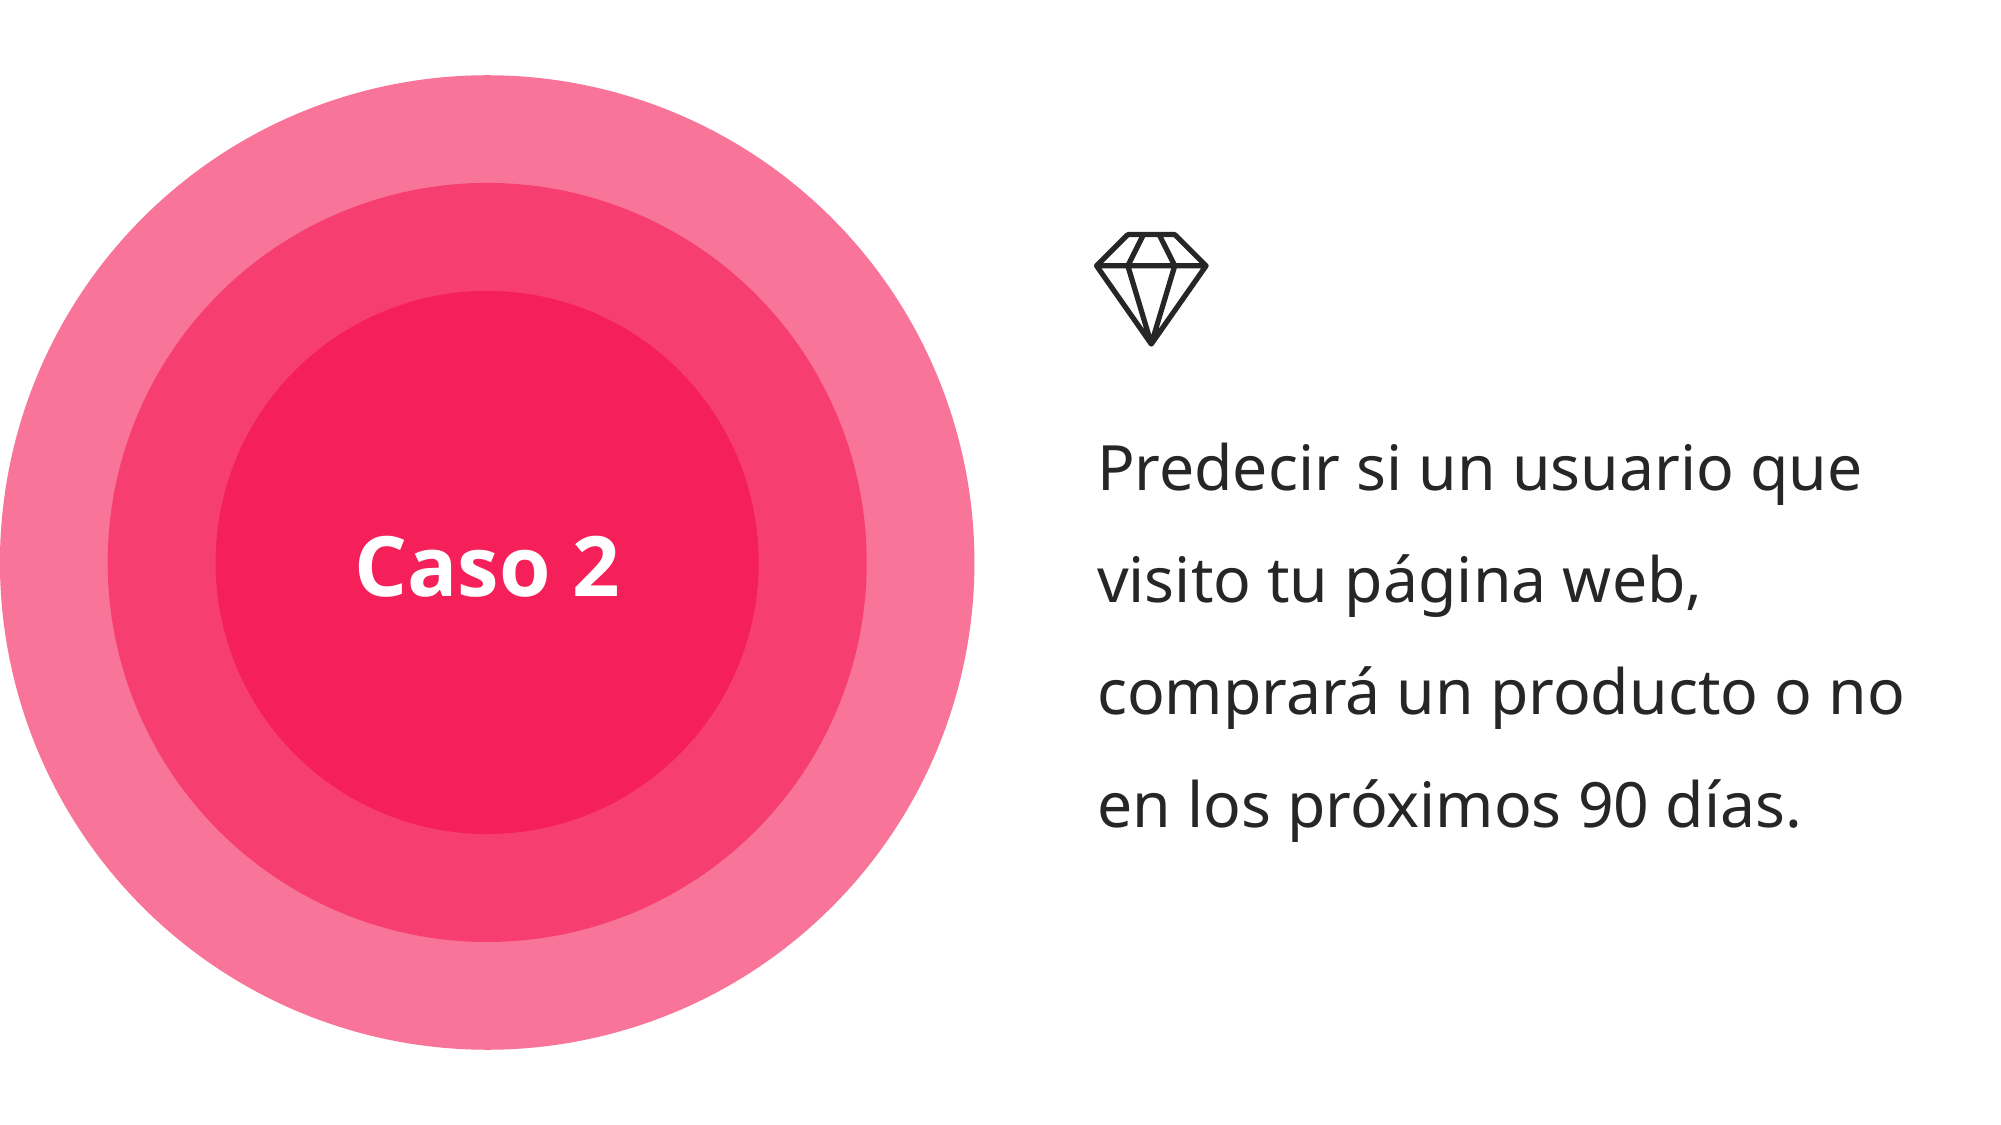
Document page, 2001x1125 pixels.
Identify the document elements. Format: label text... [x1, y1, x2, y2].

text_box [1093, 231, 1209, 347]
text_box Predecir si un usuario que visito tu página web, comprará un producto o no en los próximos 90 días. [1082, 382, 1942, 929]
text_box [0, 74, 975, 1050]
